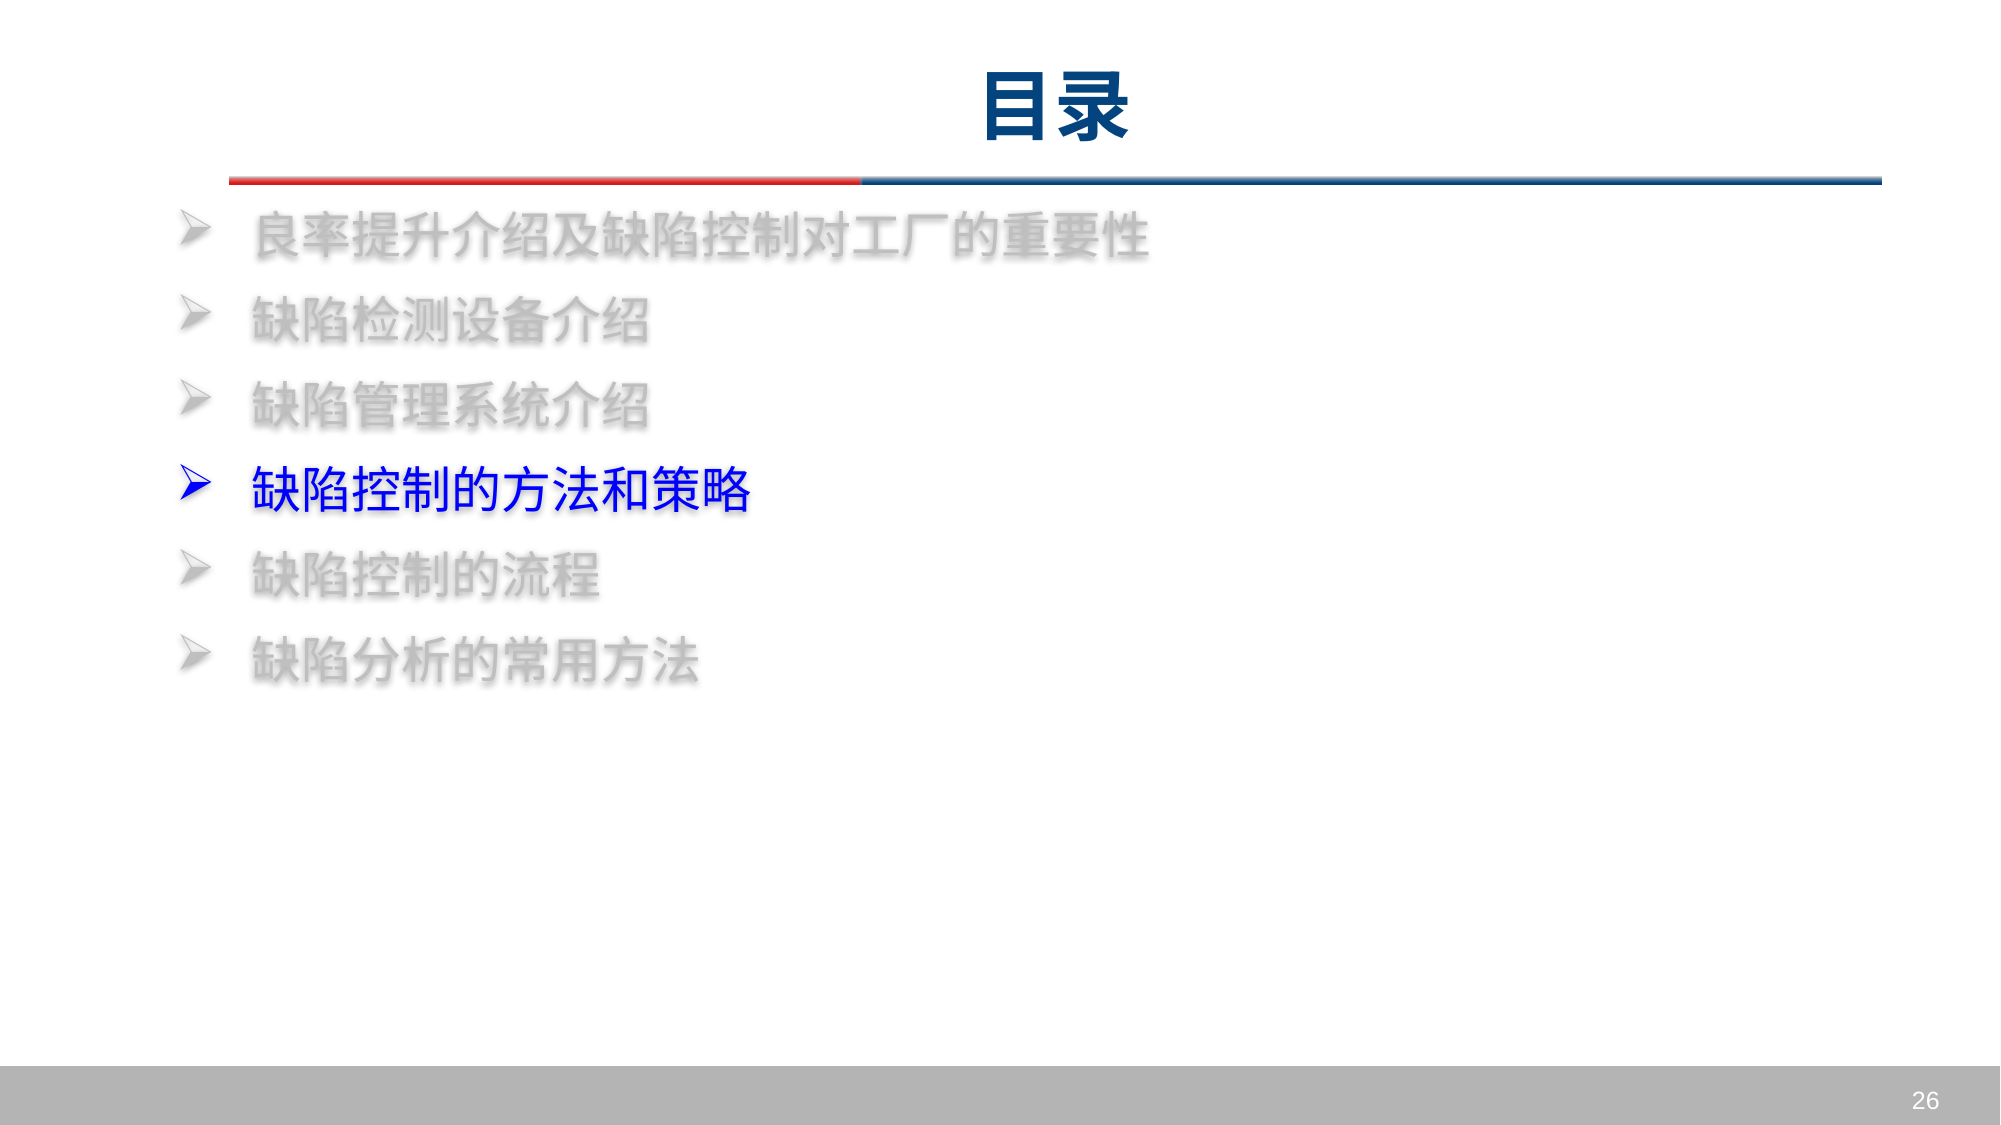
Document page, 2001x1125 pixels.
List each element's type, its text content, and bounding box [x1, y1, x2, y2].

title 目录 [226, 22, 1882, 185]
text_box 良率提升介绍及缺陷控制对工厂的重要性 缺陷检测设备介绍 缺陷管理系统介绍 缺陷控制的方法和策略 缺陷控制的流程 缺陷分析的常用方法 [161, 196, 1504, 697]
slide_number 26 [1488, 1069, 1955, 1125]
